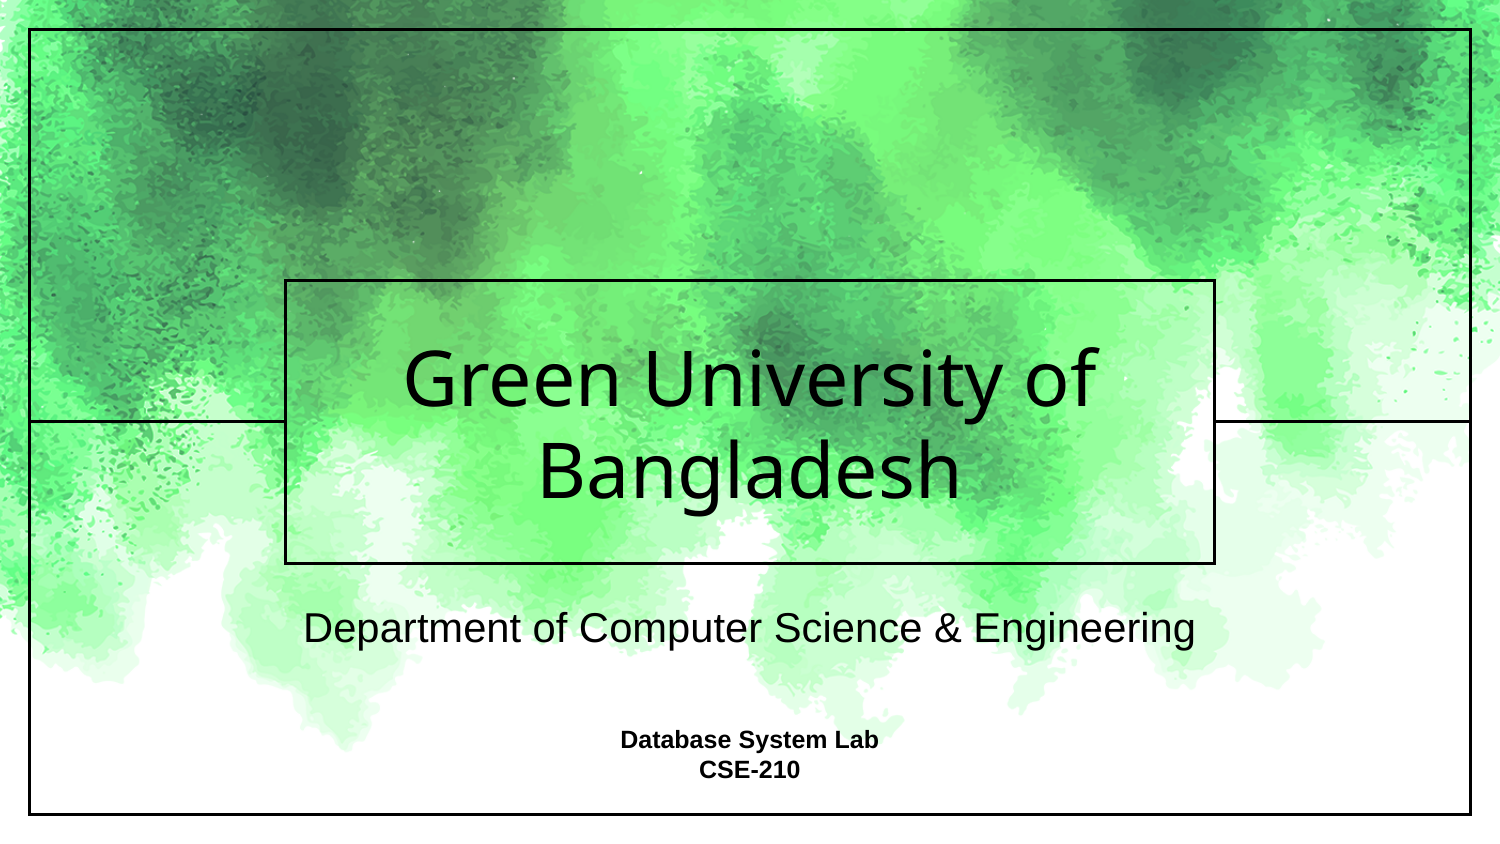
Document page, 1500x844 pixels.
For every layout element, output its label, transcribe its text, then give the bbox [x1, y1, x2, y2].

text_box Database System Lab CSE-210 [376, 716, 1124, 792]
title Green University of Bangladesh [284, 279, 1216, 421]
picture [0, 0, 1500, 844]
subtitle Department of Computer Science & Engineering [285, 575, 1215, 678]
title Green University of Bangladesh [284, 431, 1216, 565]
